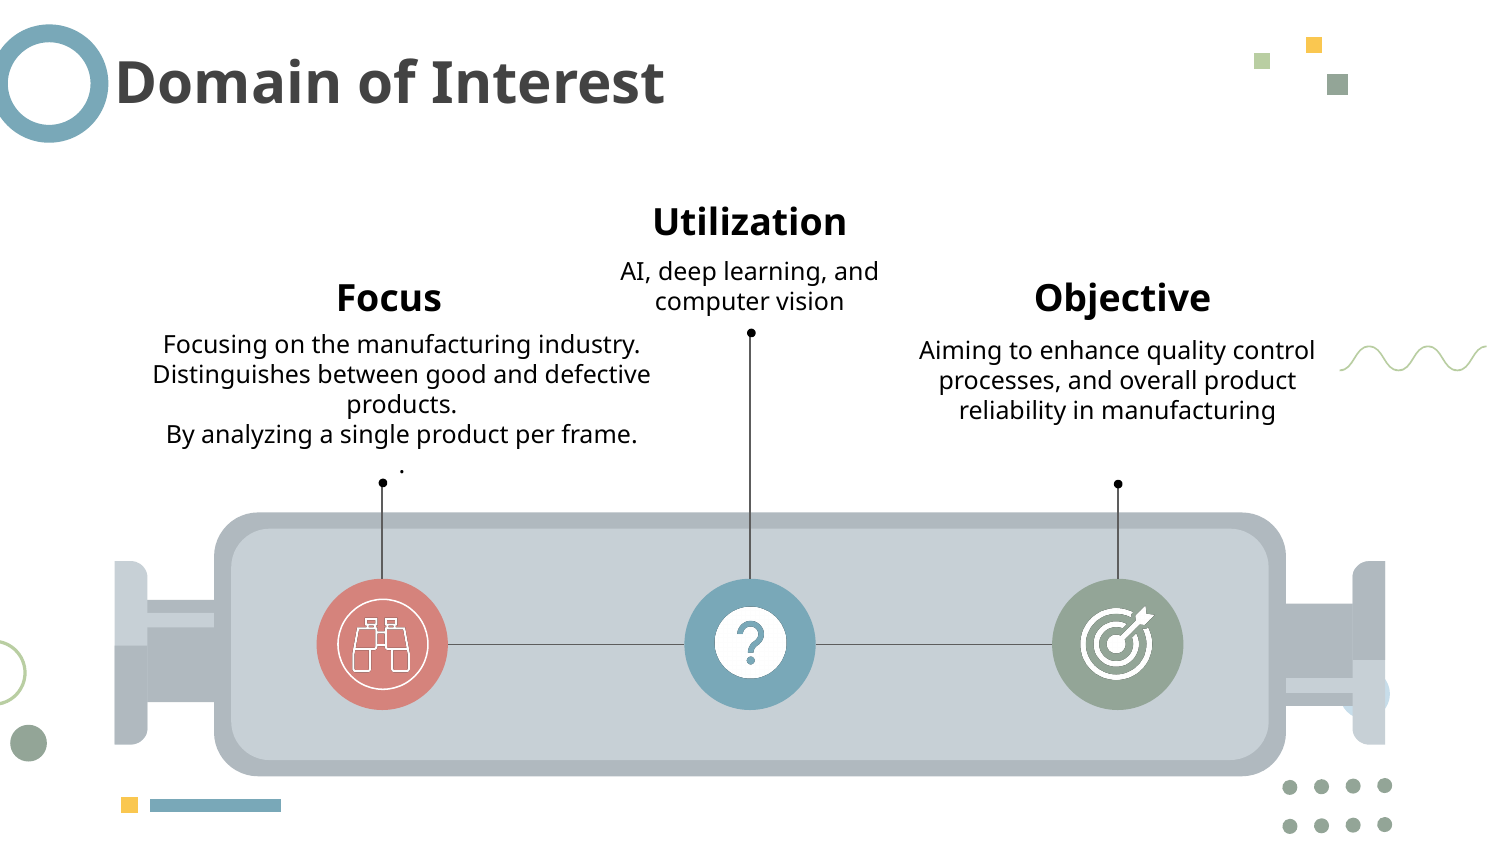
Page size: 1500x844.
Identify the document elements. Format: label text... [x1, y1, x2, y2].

picture [705, 597, 796, 689]
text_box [580, 197, 920, 328]
text_box Domain of Interest [114, 30, 1218, 113]
text_box [1113, 479, 1123, 488]
text_box [378, 478, 388, 488]
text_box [123, 273, 681, 446]
picture [343, 606, 420, 683]
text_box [886, 273, 1349, 438]
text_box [114, 512, 1386, 777]
picture [1072, 597, 1163, 689]
